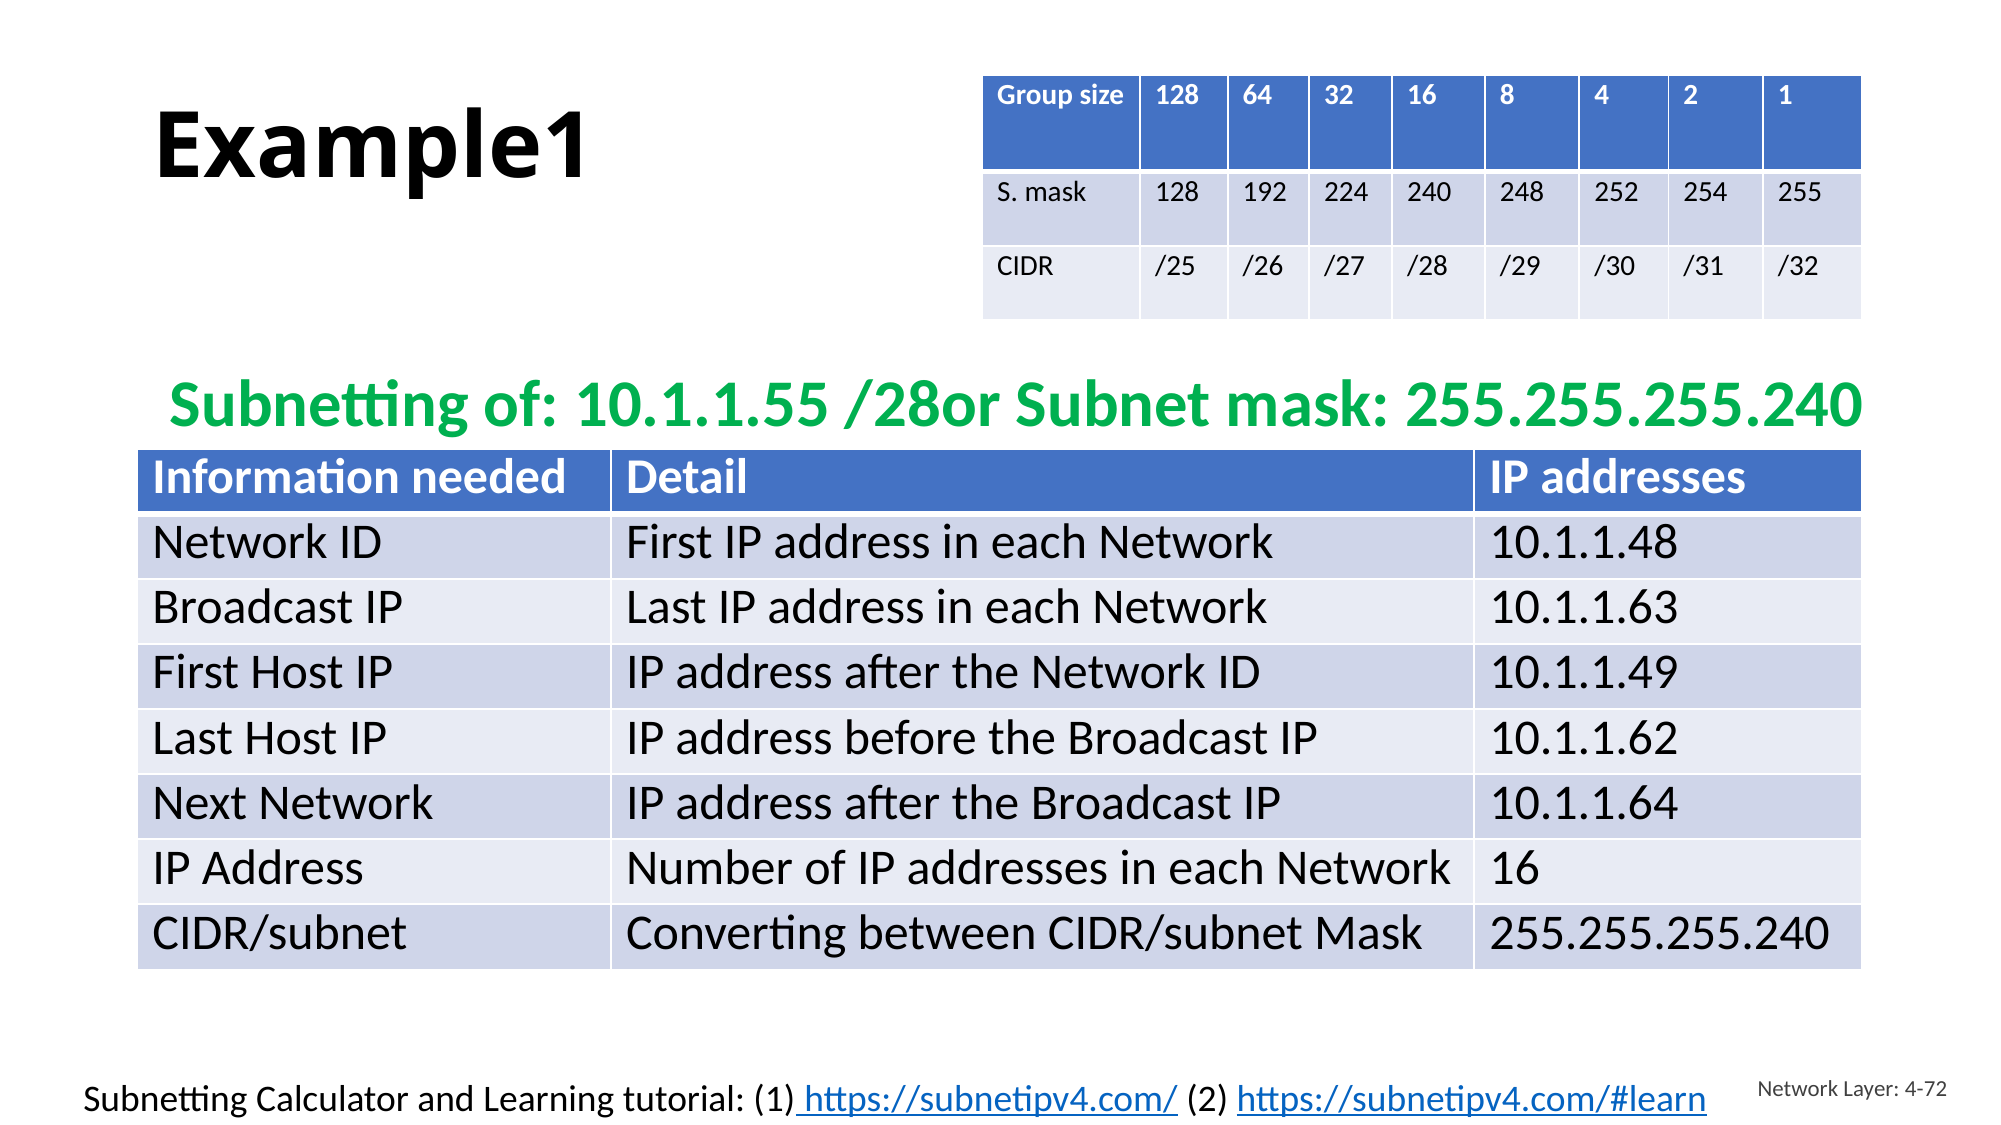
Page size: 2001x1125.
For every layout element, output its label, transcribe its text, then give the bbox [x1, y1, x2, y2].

table_cell /27 [1310, 247, 1391, 319]
table_cell 10.1.1.49 [1475, 645, 1861, 708]
table_cell First IP address in each Network [612, 517, 1473, 578]
table_cell /25 [1141, 247, 1227, 319]
table_cell Last IP address in each Network [612, 580, 1473, 643]
table_cell /29 [1486, 247, 1578, 319]
table_cell Last Host IP [138, 710, 610, 773]
table_header 4 [1580, 76, 1668, 169]
table_cell Network ID [138, 517, 610, 578]
table_header 16 [1393, 76, 1484, 169]
table_cell Number of IP addresses in each Network [612, 840, 1473, 903]
table_cell /26 [1229, 247, 1308, 319]
text_box Subnetting of: 10.1.1.55 /28or Subnet mask: 255.255.255.240 [155, 352, 1880, 448]
table_cell First Host IP [138, 645, 610, 708]
table_cell /30 [1580, 247, 1668, 319]
table_header IP addresses [1475, 450, 1861, 511]
table_header 2 [1669, 76, 1762, 169]
table_cell 255.255.255.240 [1475, 905, 1861, 969]
table_cell IP address after the Broadcast IP [612, 775, 1473, 838]
table_header 8 [1486, 76, 1578, 169]
table_cell /28 [1393, 247, 1484, 319]
title Example1 [137, 74, 981, 221]
table_cell /31 [1669, 247, 1762, 319]
table_cell 10.1.1.62 [1475, 710, 1861, 773]
table_cell 10.1.1.48 [1475, 517, 1861, 578]
table_cell S. mask [983, 174, 1139, 245]
table_cell Broadcast IP [138, 580, 610, 643]
table_cell Next Network [138, 775, 610, 838]
table_header Detail [612, 450, 1473, 511]
table_cell 224 [1310, 174, 1391, 245]
table_header 128 [1141, 76, 1227, 169]
table_cell 10.1.1.63 [1475, 580, 1861, 643]
table_cell 248 [1486, 174, 1578, 245]
table_cell Converting between CIDR/subnet Mask [612, 905, 1473, 969]
table_header Information needed [138, 450, 610, 511]
slide_number Network Layer: 4-72 [1512, 1056, 1963, 1117]
table_cell CIDR/subnet [138, 905, 610, 969]
table_cell IP address after the Network ID [612, 645, 1473, 708]
table_cell 192 [1229, 174, 1308, 245]
table_cell 240 [1393, 174, 1484, 245]
table_header 32 [1310, 76, 1391, 169]
table_cell IP address before the Broadcast IP [612, 710, 1473, 773]
table_header 64 [1229, 76, 1308, 169]
text_box Subnetting Calculator and Learning tutorial: (1) https://subnetipv4.com/ (2) https://subnetipv4.com/#learn [68, 1066, 1791, 1125]
table_cell 255 [1764, 174, 1861, 245]
table_cell 10.1.1.64 [1475, 775, 1861, 838]
table_cell 16 [1475, 840, 1861, 903]
table_cell 128 [1141, 174, 1227, 245]
table_header Group size [983, 76, 1139, 169]
table_header 1 [1764, 76, 1861, 169]
table_cell 252 [1580, 174, 1668, 245]
table_cell 254 [1669, 174, 1762, 245]
table_cell IP Address [138, 840, 610, 903]
table_cell CIDR [983, 247, 1139, 319]
table_cell /32 [1764, 247, 1861, 319]
